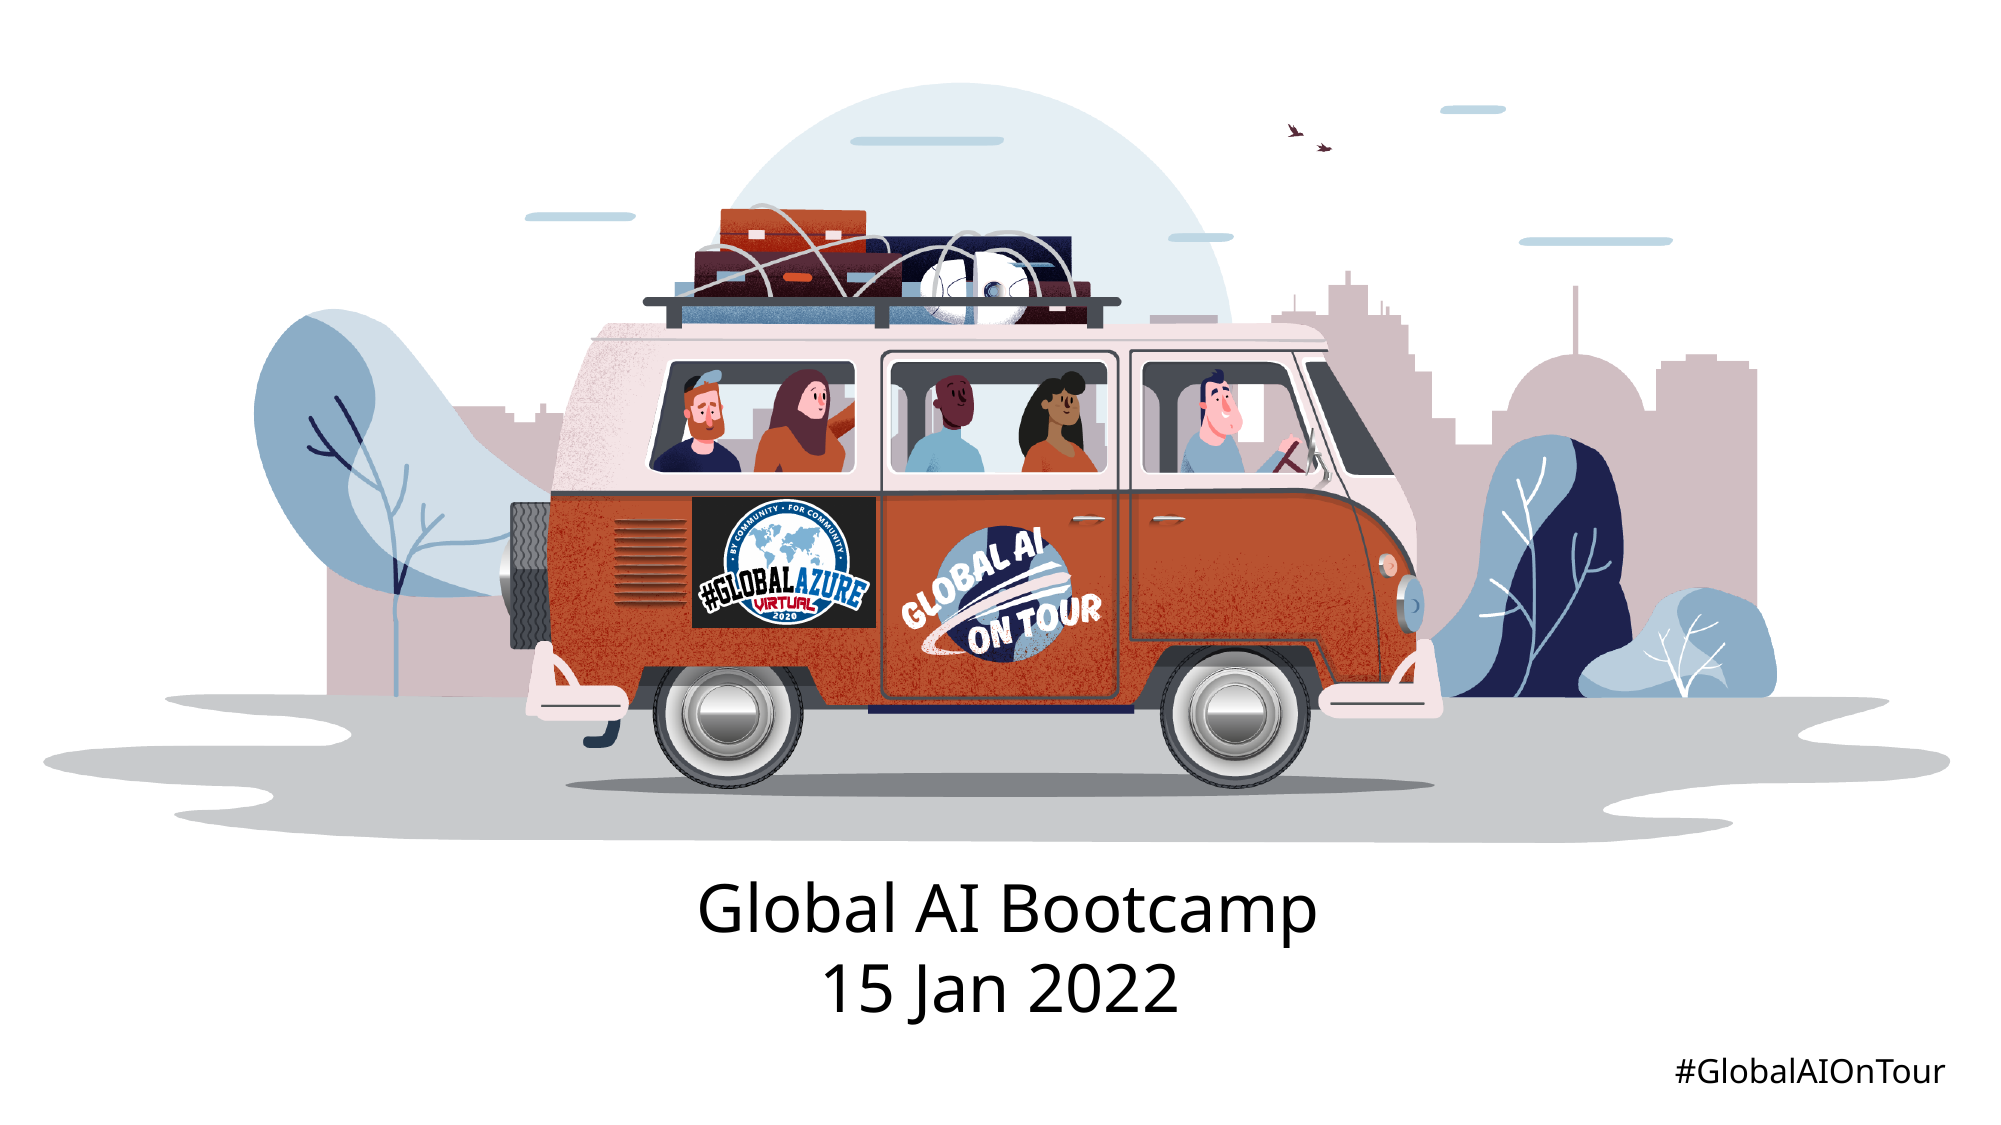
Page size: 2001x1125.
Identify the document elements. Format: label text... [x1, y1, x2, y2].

picture [0, 24, 2000, 900]
text_box Global AI Bootcamp 15 Jan 2022 [0, 900, 2000, 1033]
